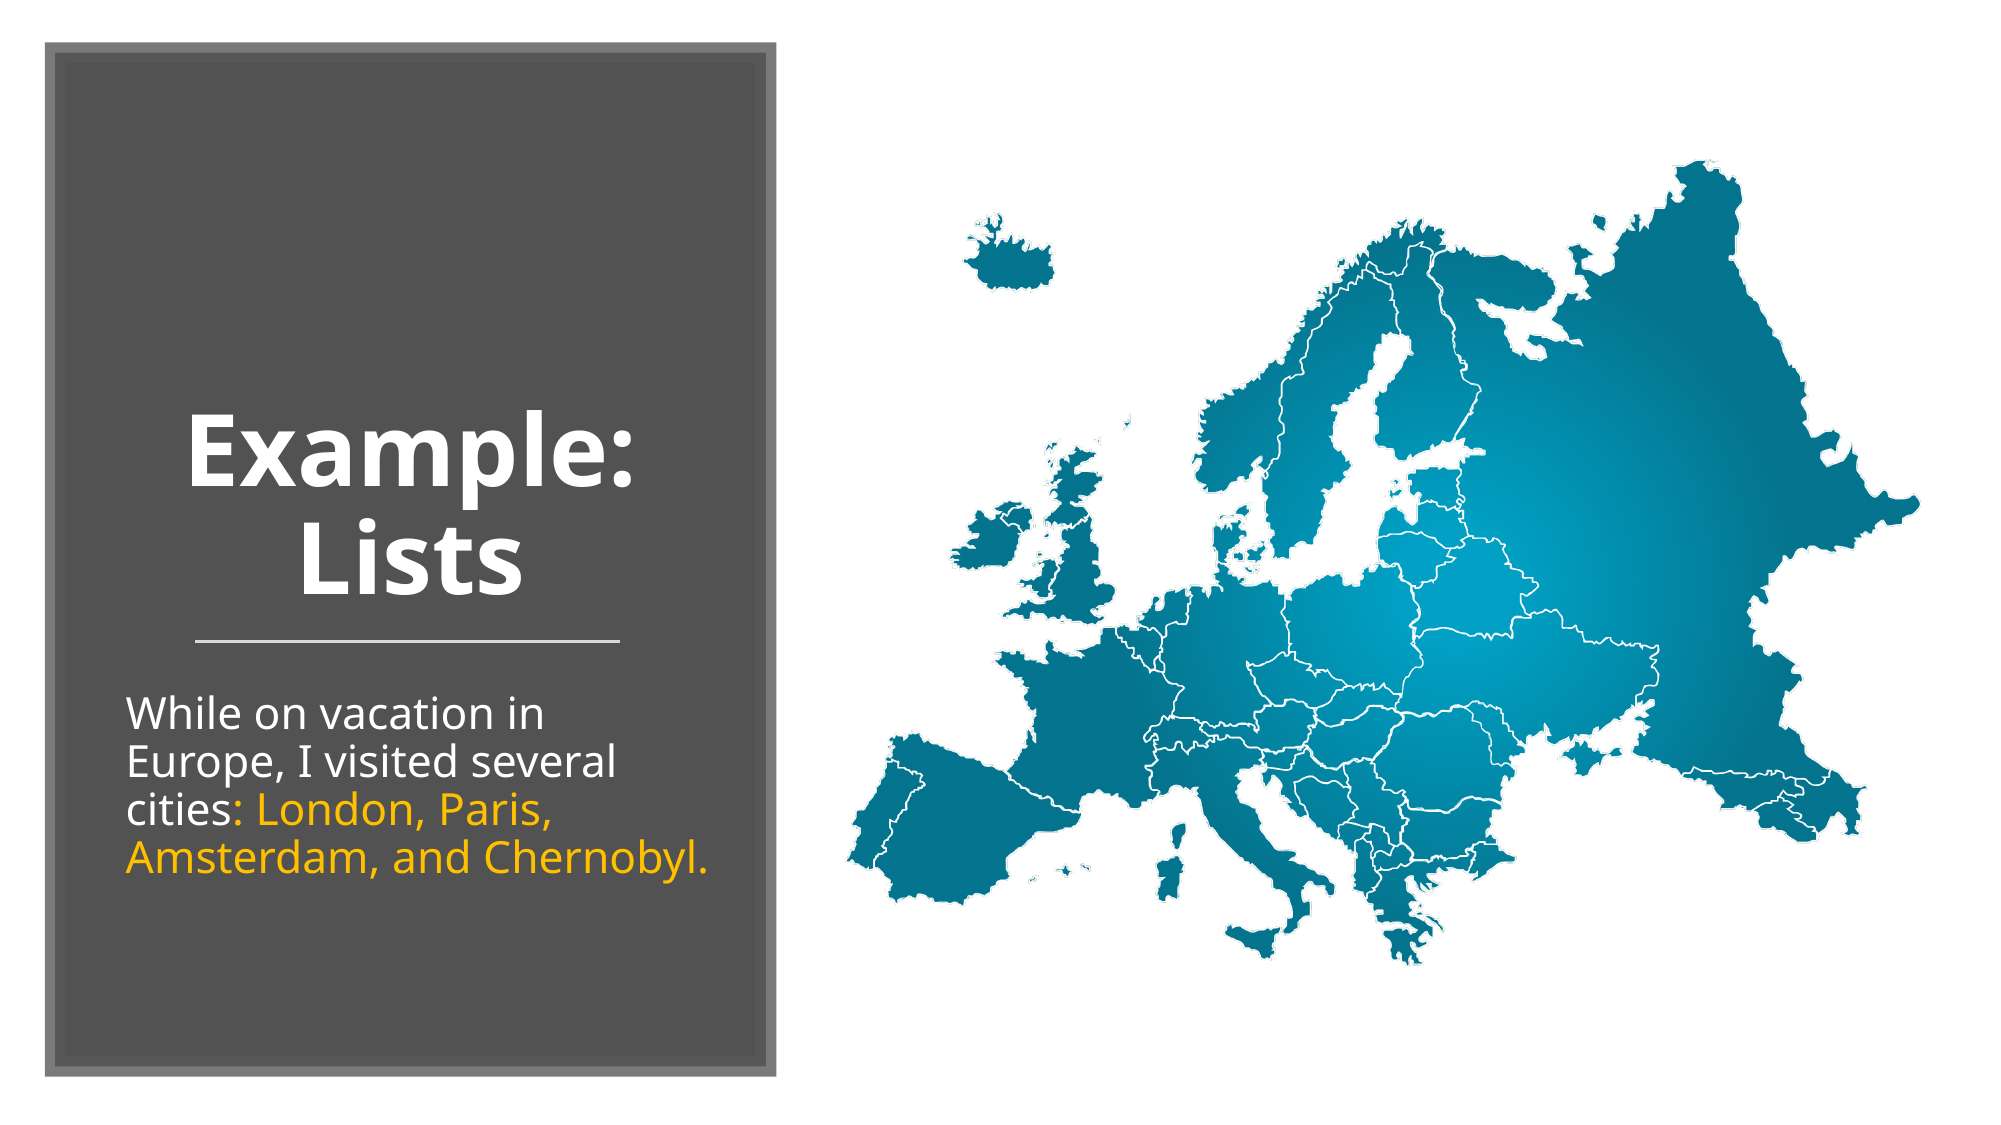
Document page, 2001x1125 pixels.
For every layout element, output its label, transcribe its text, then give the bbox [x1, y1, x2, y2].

list While on vacation in Europe, I visited several cities: London, Paris, Amsterdam, and Chernobyl. [110, 684, 731, 935]
text_box [54, 52, 767, 1067]
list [845, 159, 1921, 967]
title Example: Lists [110, 149, 711, 624]
